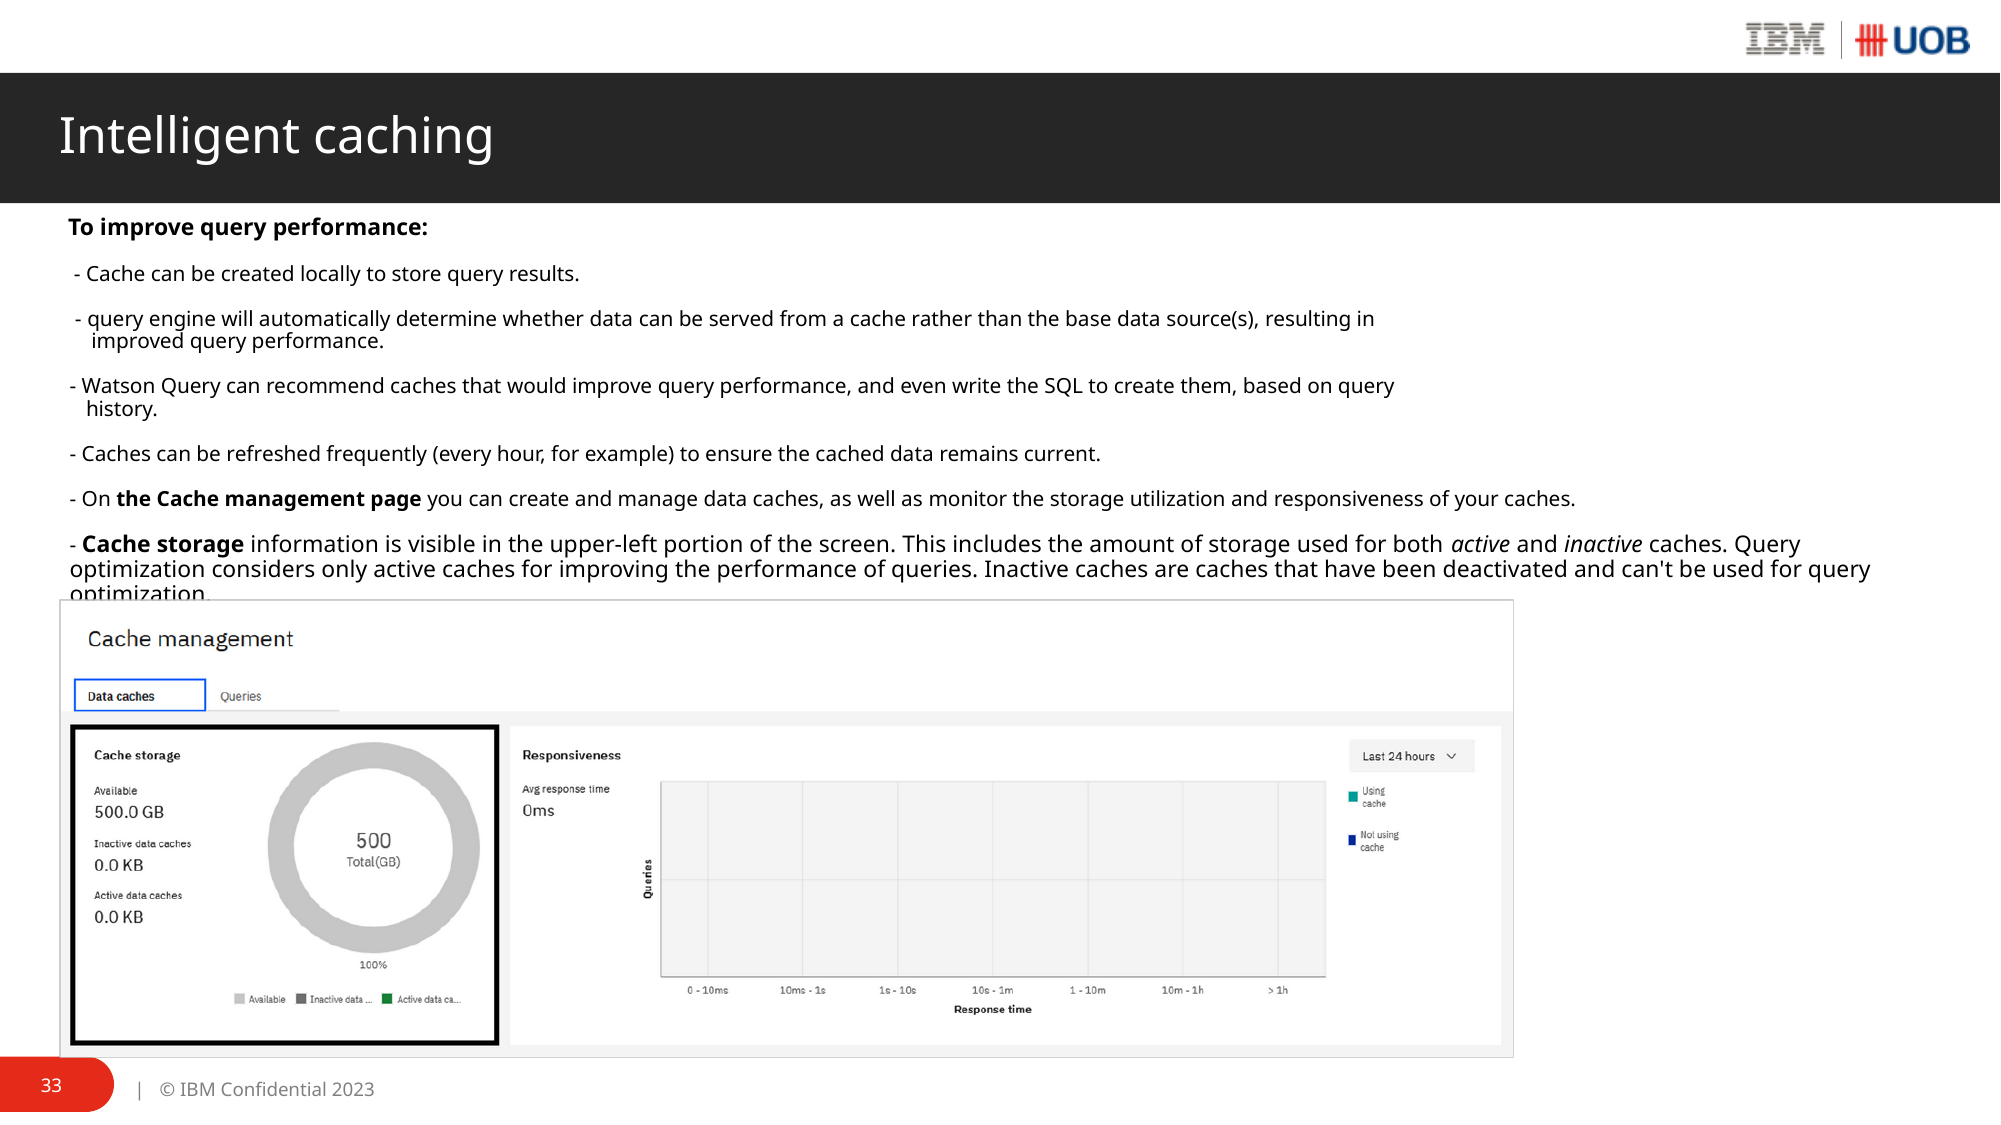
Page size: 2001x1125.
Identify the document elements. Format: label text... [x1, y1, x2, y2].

picture [59, 599, 1514, 1058]
picture [1855, 10, 1970, 71]
title Intelligent caching [59, 102, 1937, 174]
list To improve query performance: - Cache can be created locally to store query results. - query engine will automatically determine whether data can be served from a cache rather than the base data source(s), resulting in improved query performance. - Watson Query can recommend caches that would improve query performance, and even write the SQL to create them, based on query history. - Caches can be refreshed frequently (every hour, for example) to ensure the cached data remains current. - On the Cache management page you can create and manage data caches, as well as monitor the storage utilization and responsiveness of your caches. - Cache storage information is visible in the upper-left portion of the screen. This includes the amount of storage used for both active and inactive caches. Query optimization considers only active caches for improving the performance of queries. Inactive caches are caches that have been deactivated and can't be used for query optimization. [59, 211, 1937, 963]
